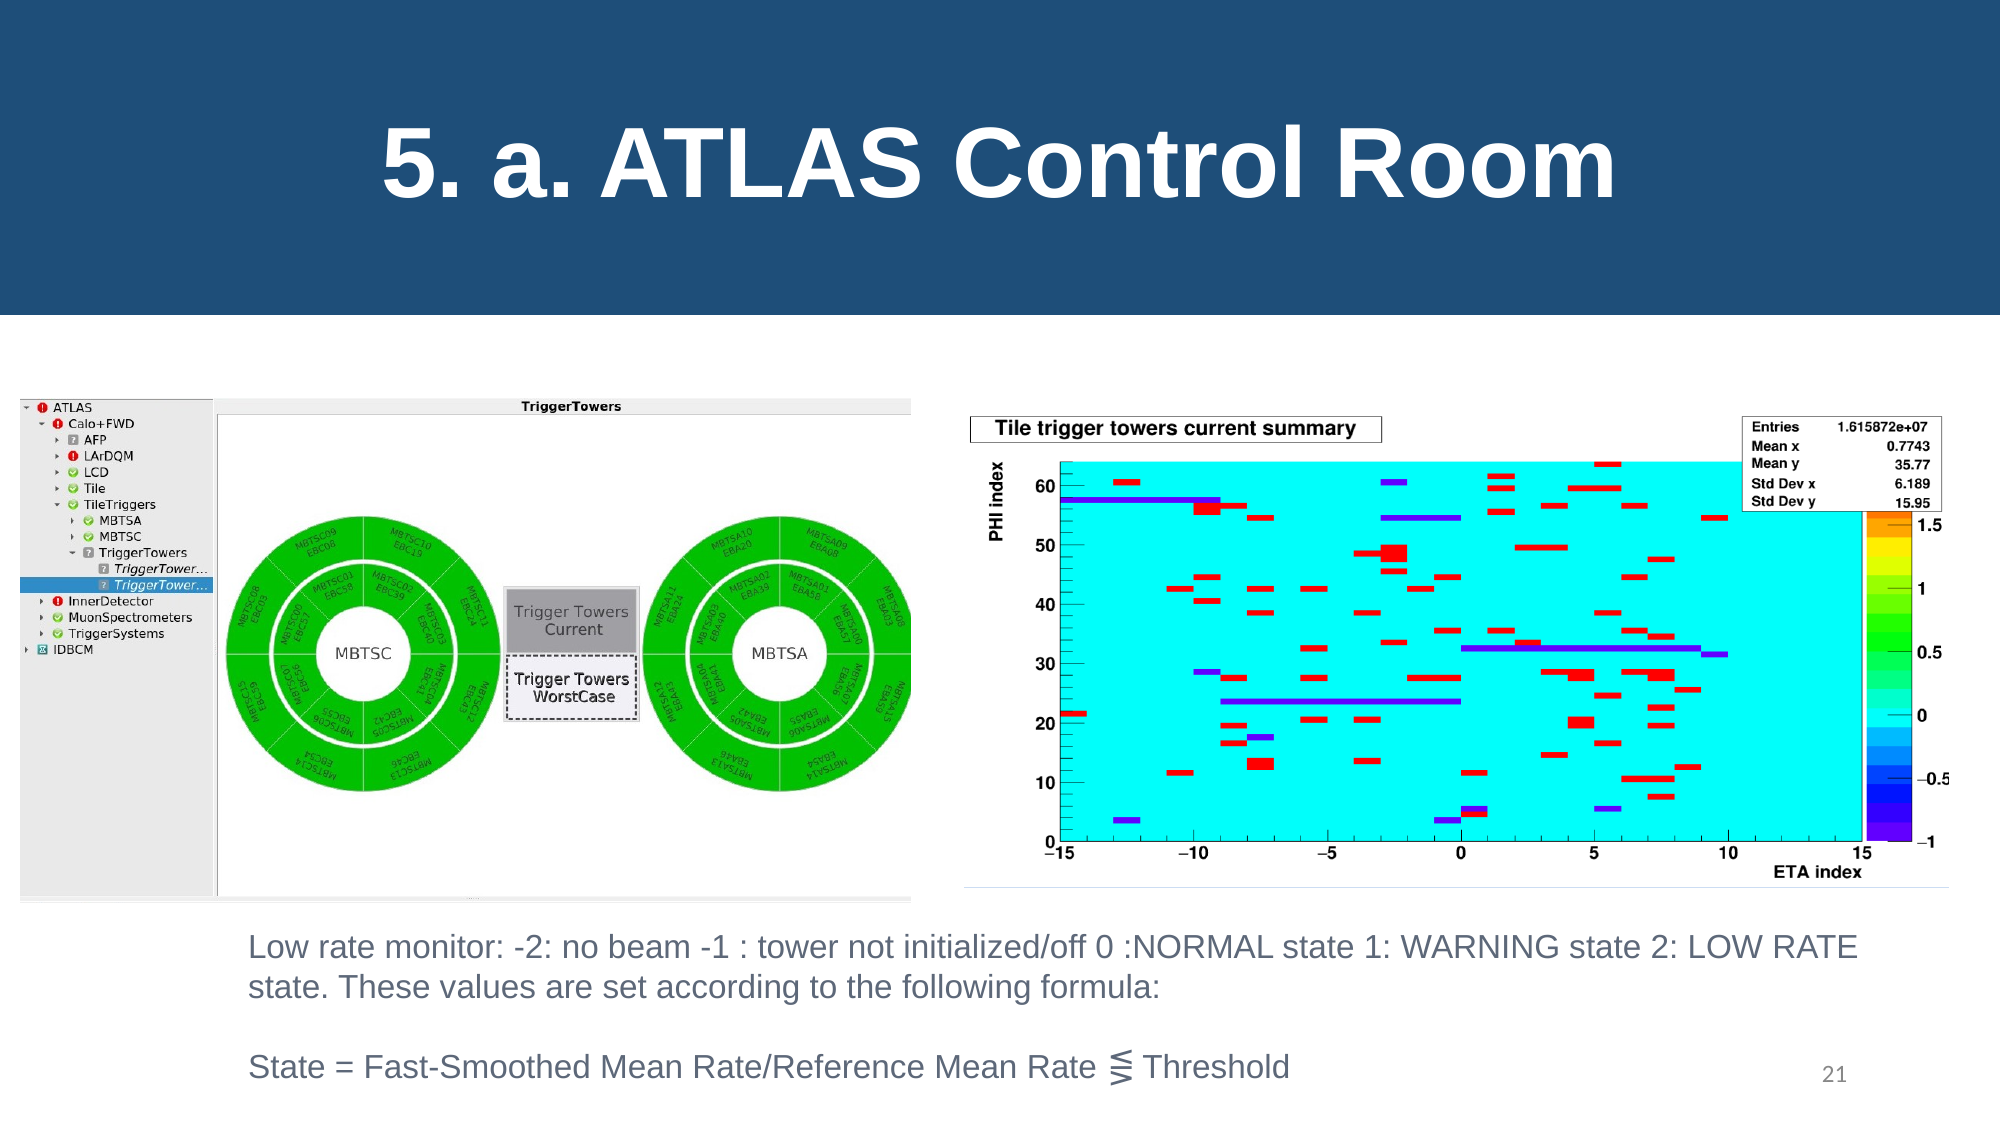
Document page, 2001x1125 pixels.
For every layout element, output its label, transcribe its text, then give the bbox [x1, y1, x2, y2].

picture [19, 398, 912, 903]
picture [963, 413, 1949, 888]
text_box 5. a. ATLAS Control Room [0, 0, 2000, 315]
text_box Low rate monitor: -2: no beam -1 : tower not initialized/off 0 :NORMAL state 1: WARNING state 2: LOW RATE state. These values are set according to the following formula: State = Fast-Smoothed Mean Rate/Reference Mean Rate ⋚ Threshold [233, 910, 1936, 1125]
